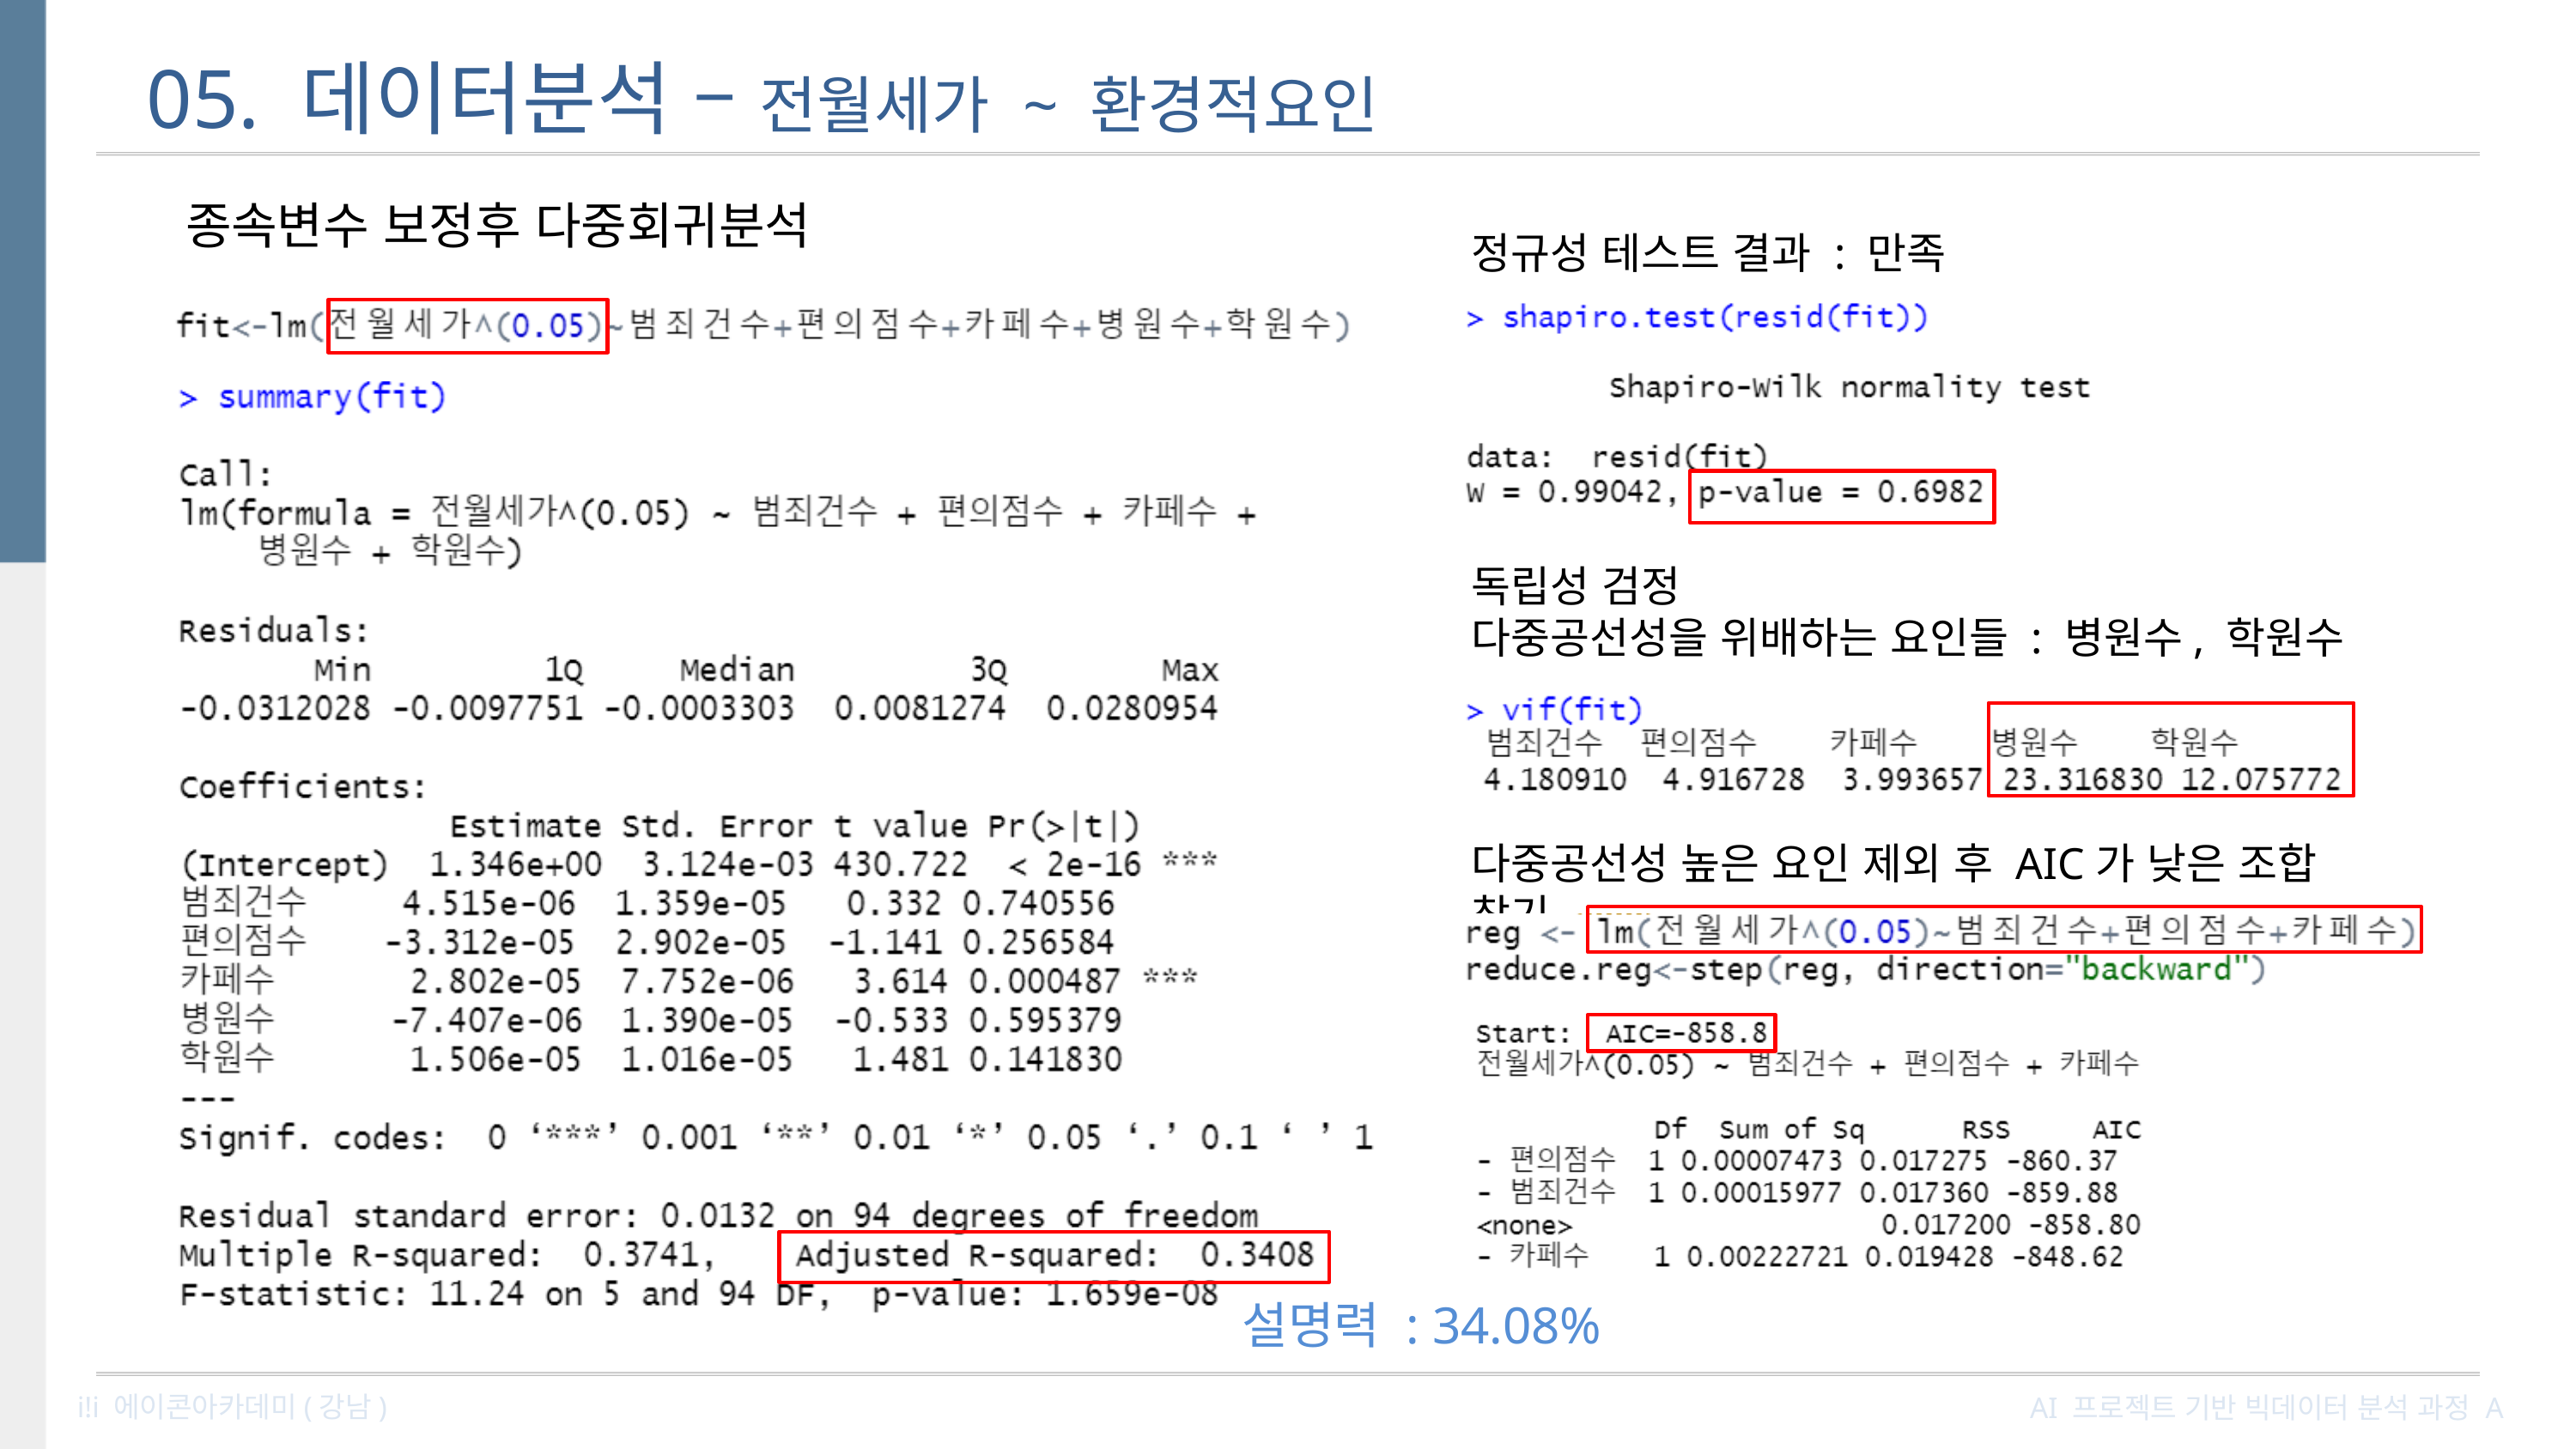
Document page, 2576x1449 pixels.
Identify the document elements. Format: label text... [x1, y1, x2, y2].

text_box 독립성 검정 다중공선성을 위배하는 요인들 : 병원수, 학원수 [1459, 552, 2436, 669]
text_box 종속변수 보정후 다중회귀분석 [173, 187, 2128, 261]
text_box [1458, 1003, 2297, 1289]
text_box 정규성 테스트 결과 : 만족 [1459, 220, 1981, 284]
text_box 설명력 : 34.08% [1229, 1288, 1680, 1361]
picture [96, 149, 2480, 160]
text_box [1458, 691, 2419, 797]
picture [0, 0, 46, 1449]
text_box 05. 데이터분석 – 전월세가 ~ 환경적요인 [133, 41, 2002, 151]
text_box 다중공선성 높은 요인 제외 후 AIC가 낮은 조합 찾기 [1459, 829, 2364, 905]
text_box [1458, 299, 2419, 529]
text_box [172, 380, 1424, 1331]
picture [96, 1368, 2480, 1380]
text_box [172, 288, 1467, 353]
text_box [1458, 906, 2479, 1003]
